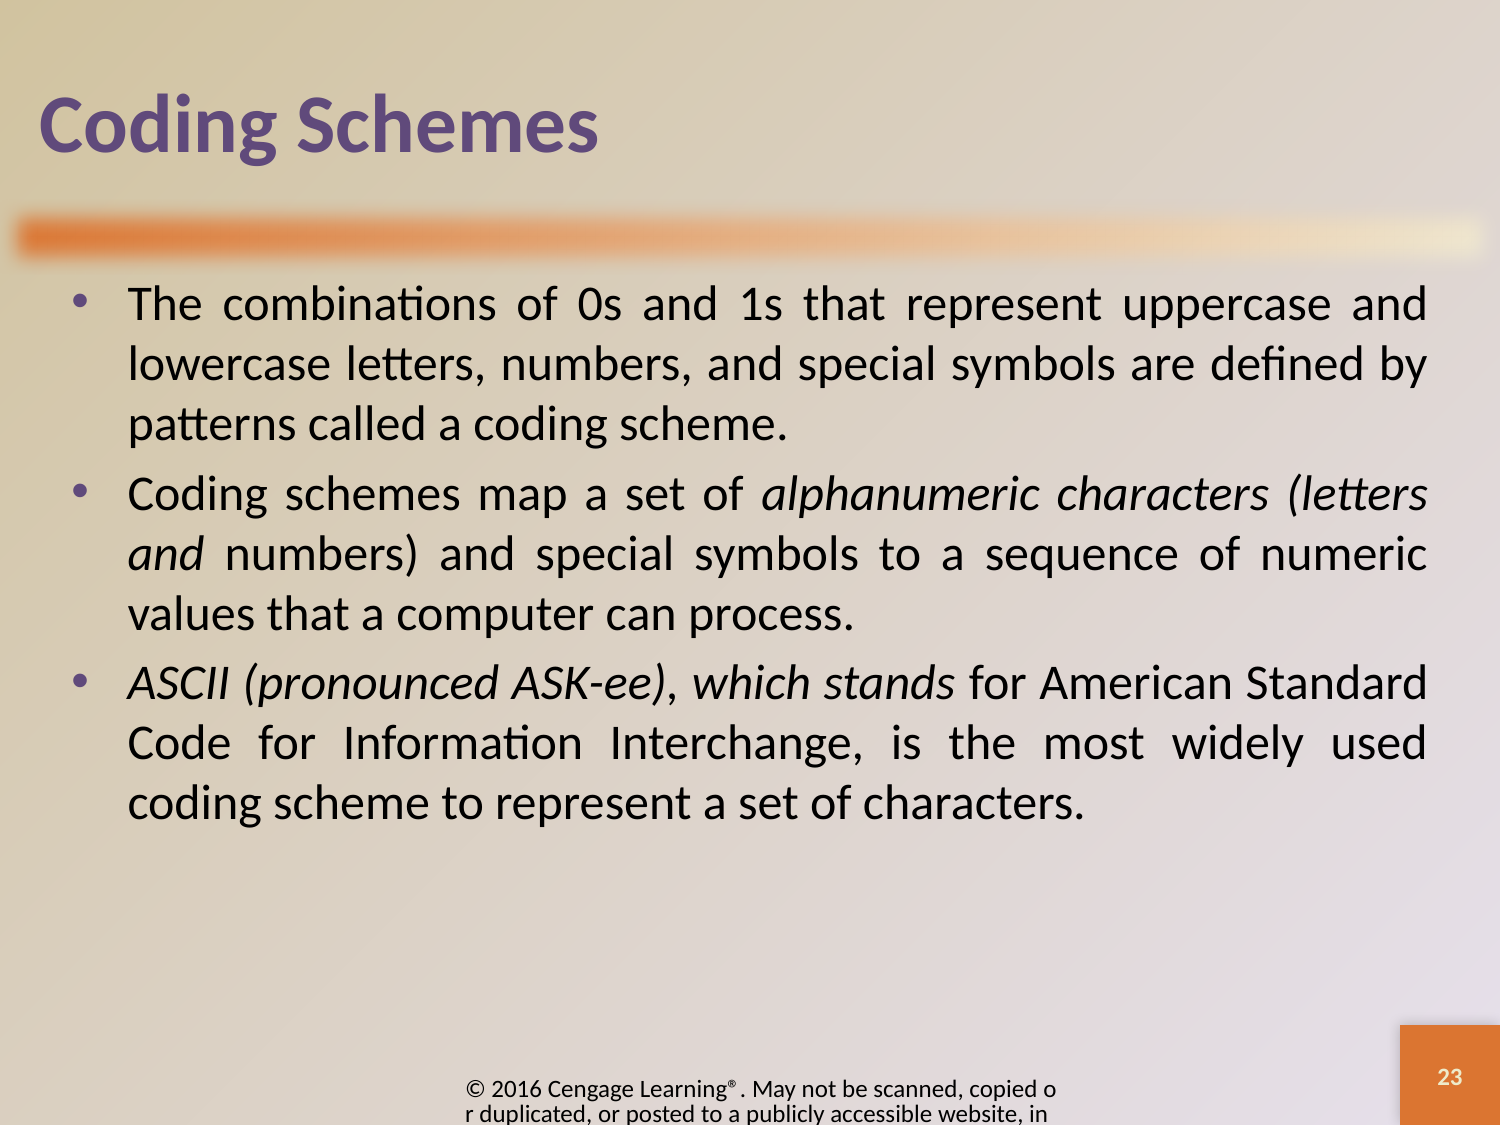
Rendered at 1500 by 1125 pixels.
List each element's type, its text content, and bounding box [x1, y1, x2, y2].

slide_number 23 [1400, 1025, 1500, 1125]
footer © 2016 Cengage Learning®. May not be scanned, copied or duplicated, or posted to a publicly accessible website, in whole or in part. [450, 1050, 1075, 1125]
list The combinations of 0s and 1s that represent uppercase and lowercase letters, numbers, and special symbols are defined by patterns called a coding scheme. Coding schemes map a set of alphanumeric characters (letters and numbers) and special symbols to a sequence of numeric values that a computer can process. ASCII (pronounced ASK-ee), which stands for American Standard Code for Information Interchange, is the most widely used coding scheme to represent a set of characters. [56, 262, 1444, 1075]
title Coding Schemes [24, 24, 1475, 213]
